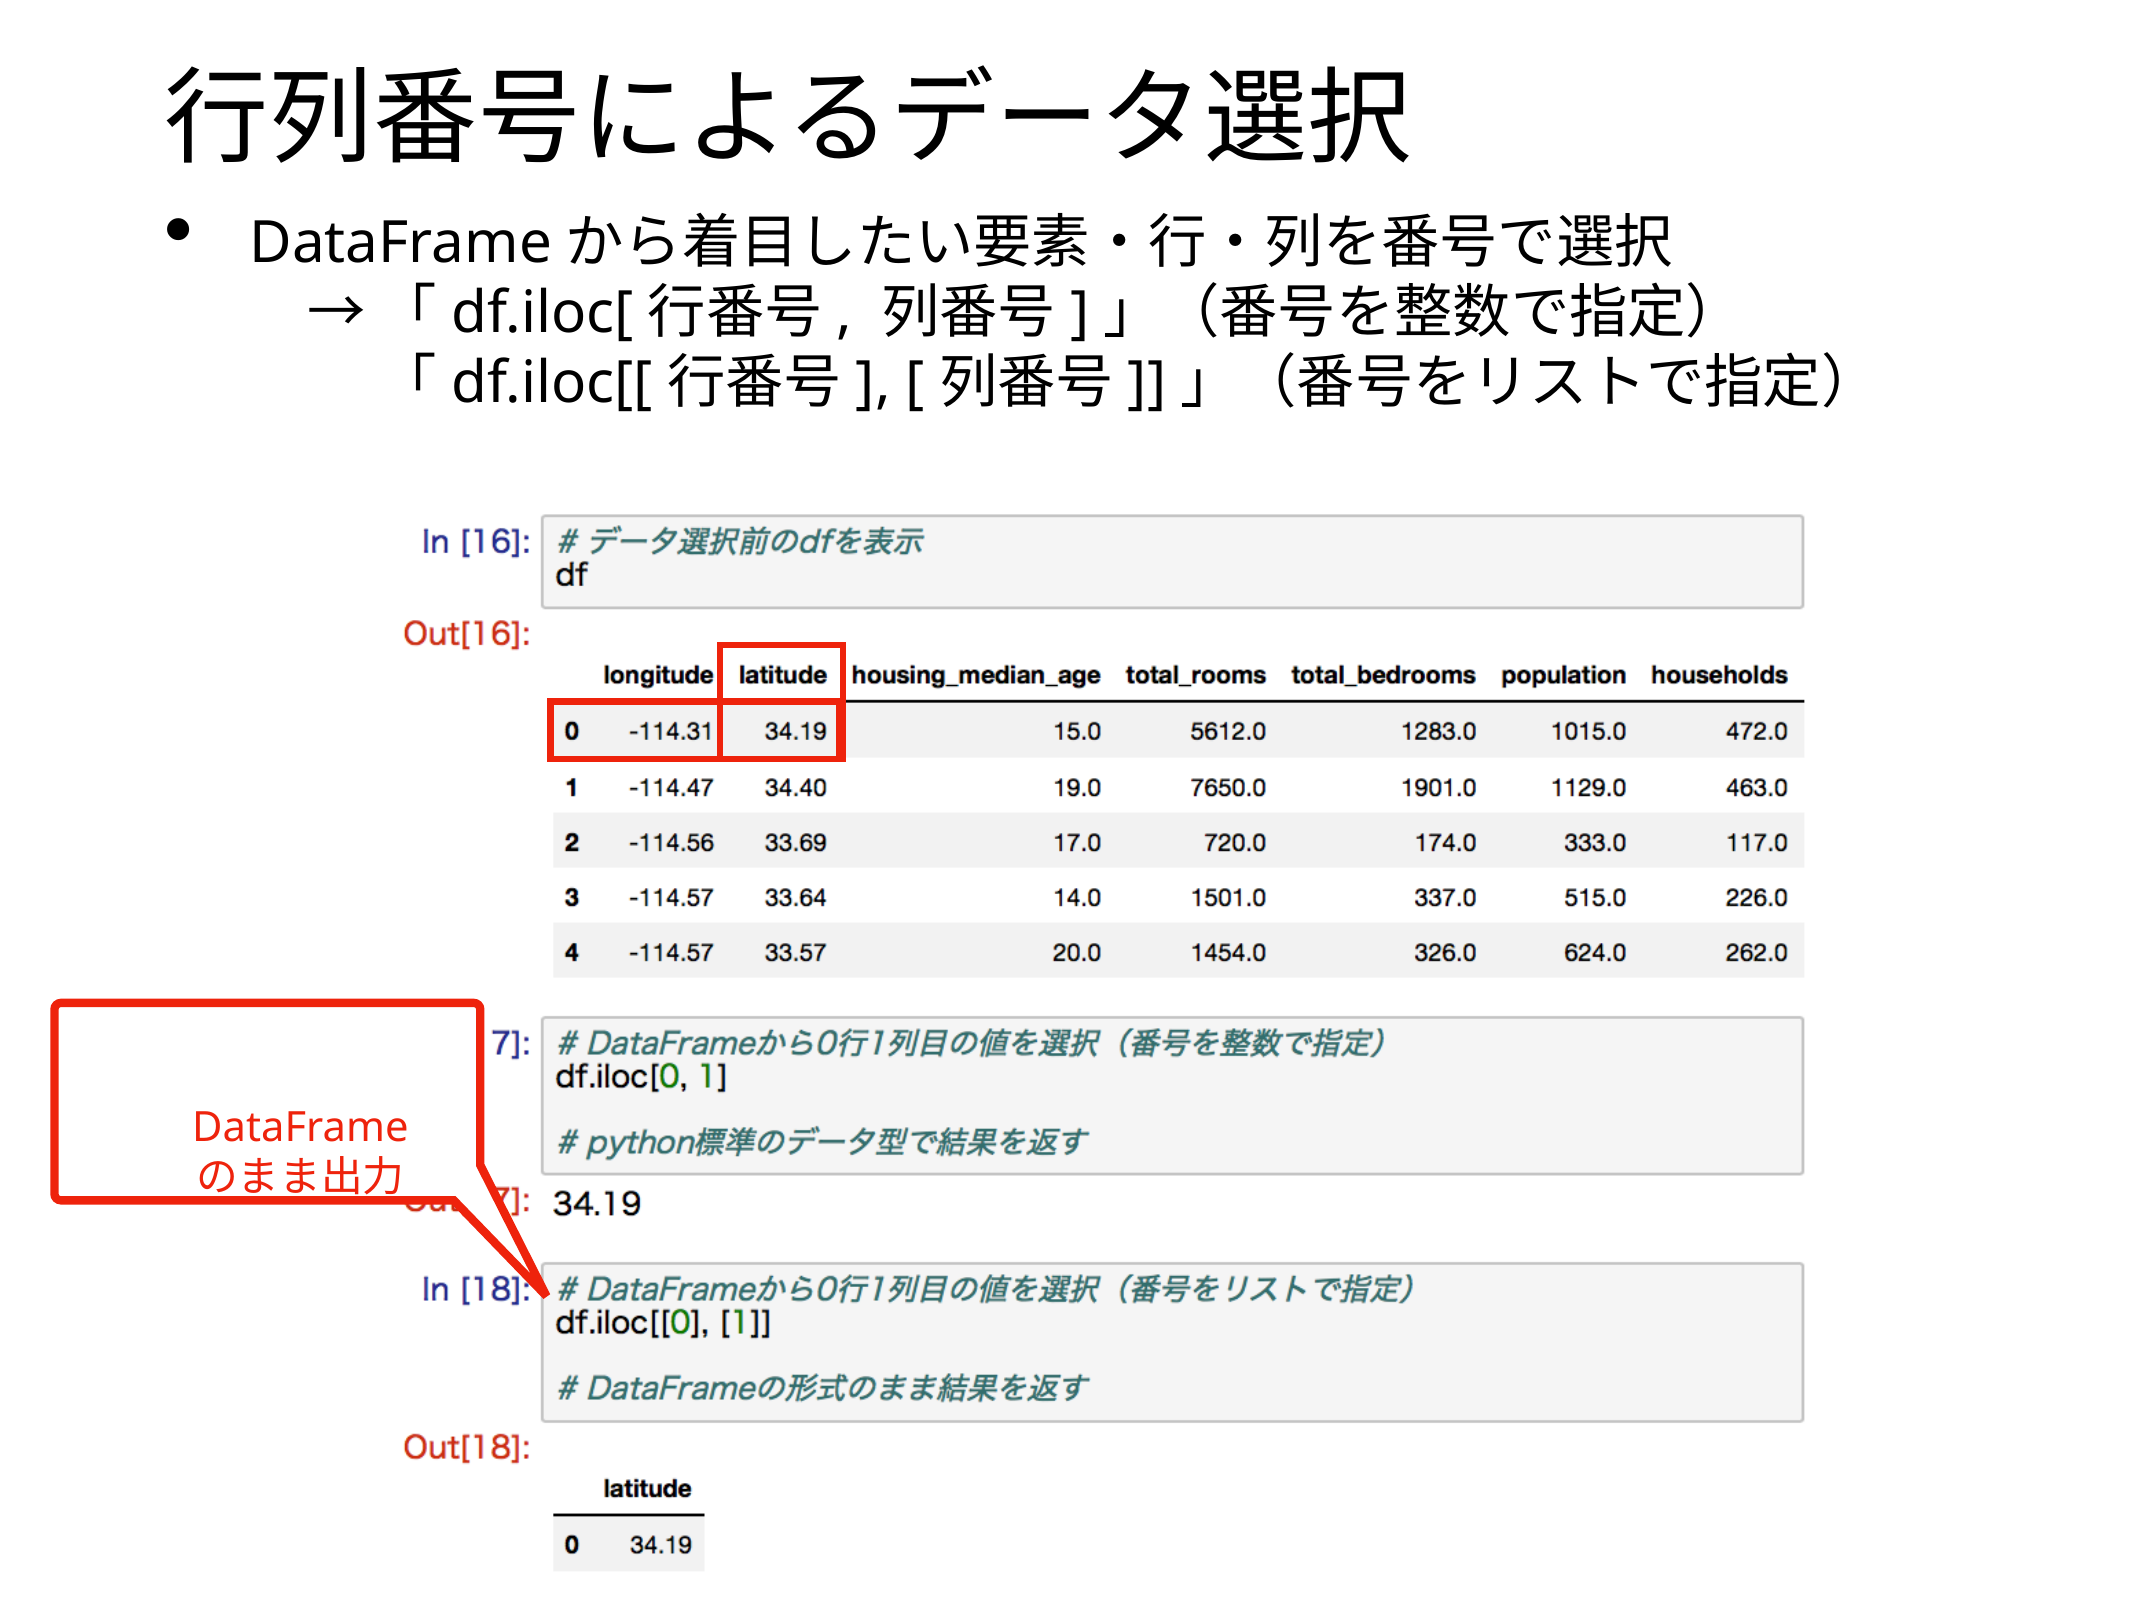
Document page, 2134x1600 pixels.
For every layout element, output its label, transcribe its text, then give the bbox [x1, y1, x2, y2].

text_box DataFrame のまま出力 [54, 1002, 372, 1201]
title 行列番号によるデータ選択 [155, 41, 1978, 193]
picture [372, 507, 1832, 1577]
list DataFrameから着目したい要素・行・列を番号で選択 → 「df.iloc[行番号, 列番号]」（番号を整数で指定） 「df.iloc[[行番号], [列番号]]」（番号をリストで指定） [155, 195, 2049, 504]
